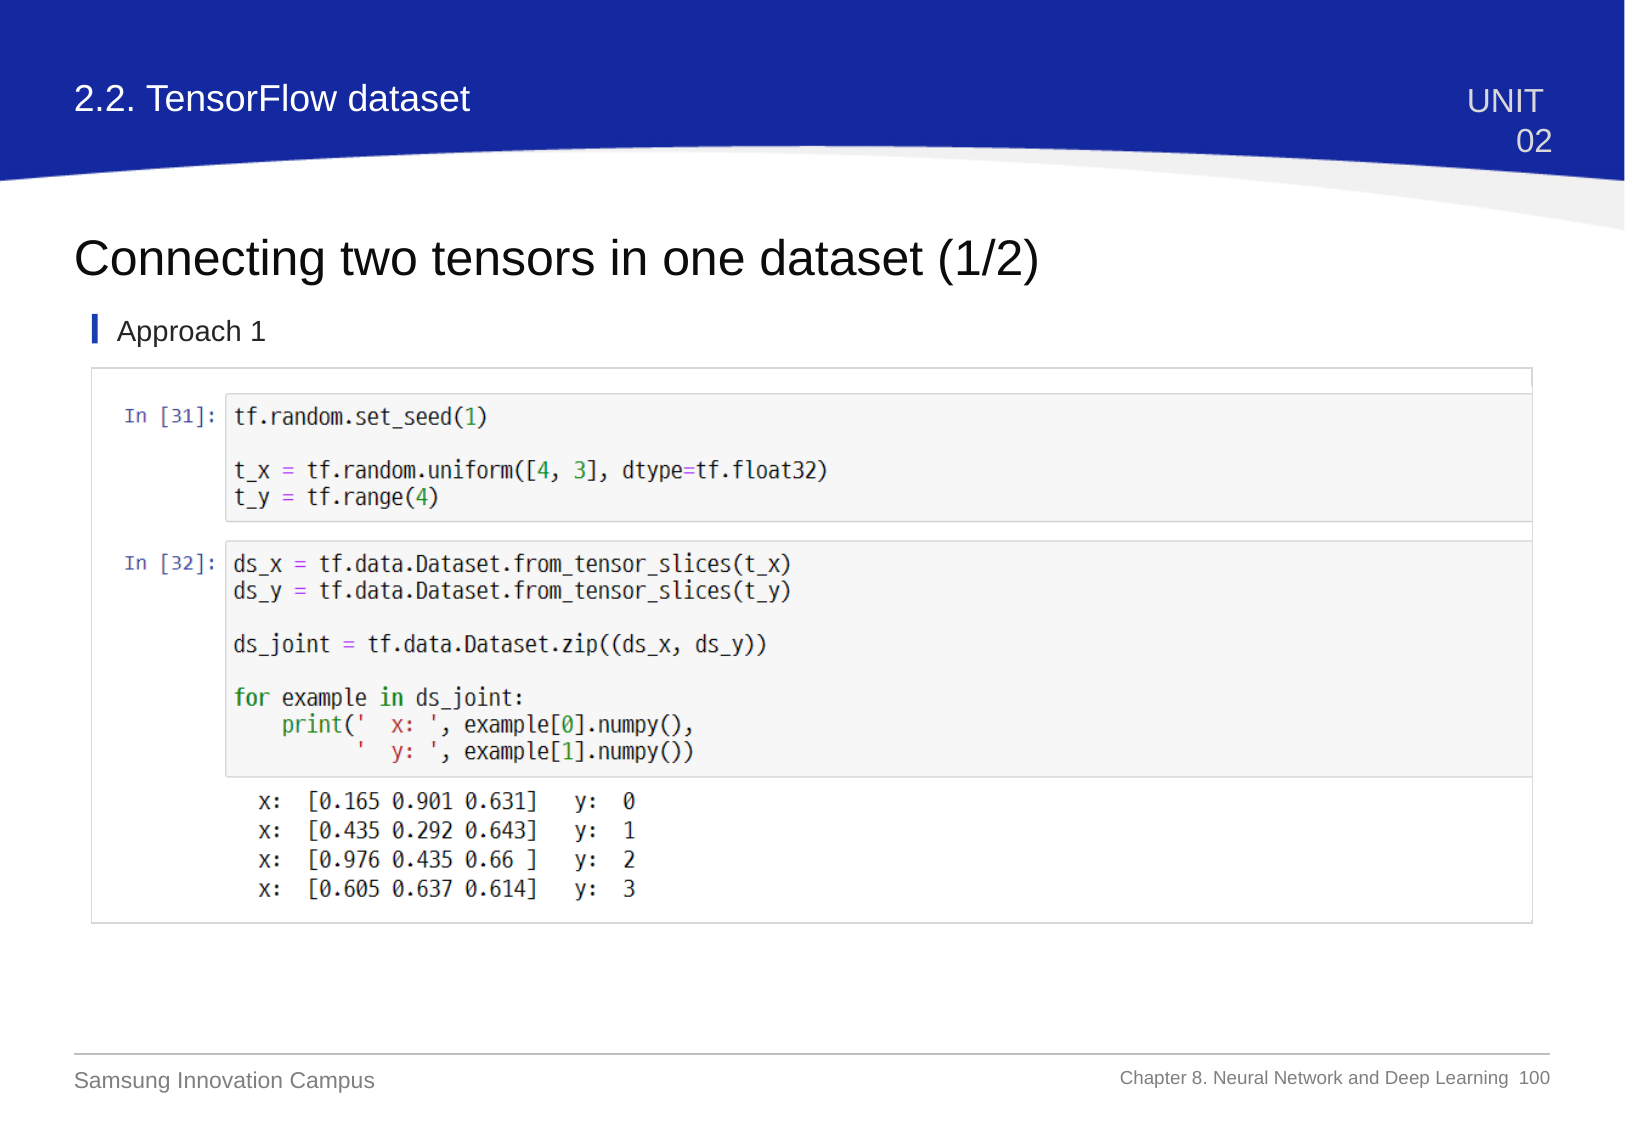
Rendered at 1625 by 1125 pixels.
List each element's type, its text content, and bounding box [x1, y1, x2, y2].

text_box Connecting two tensors in one dataset (1/2) [73, 225, 1551, 286]
picture [0, 0, 1625, 1125]
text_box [73, 73, 1554, 120]
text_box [91, 311, 1533, 348]
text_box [91, 367, 1533, 924]
